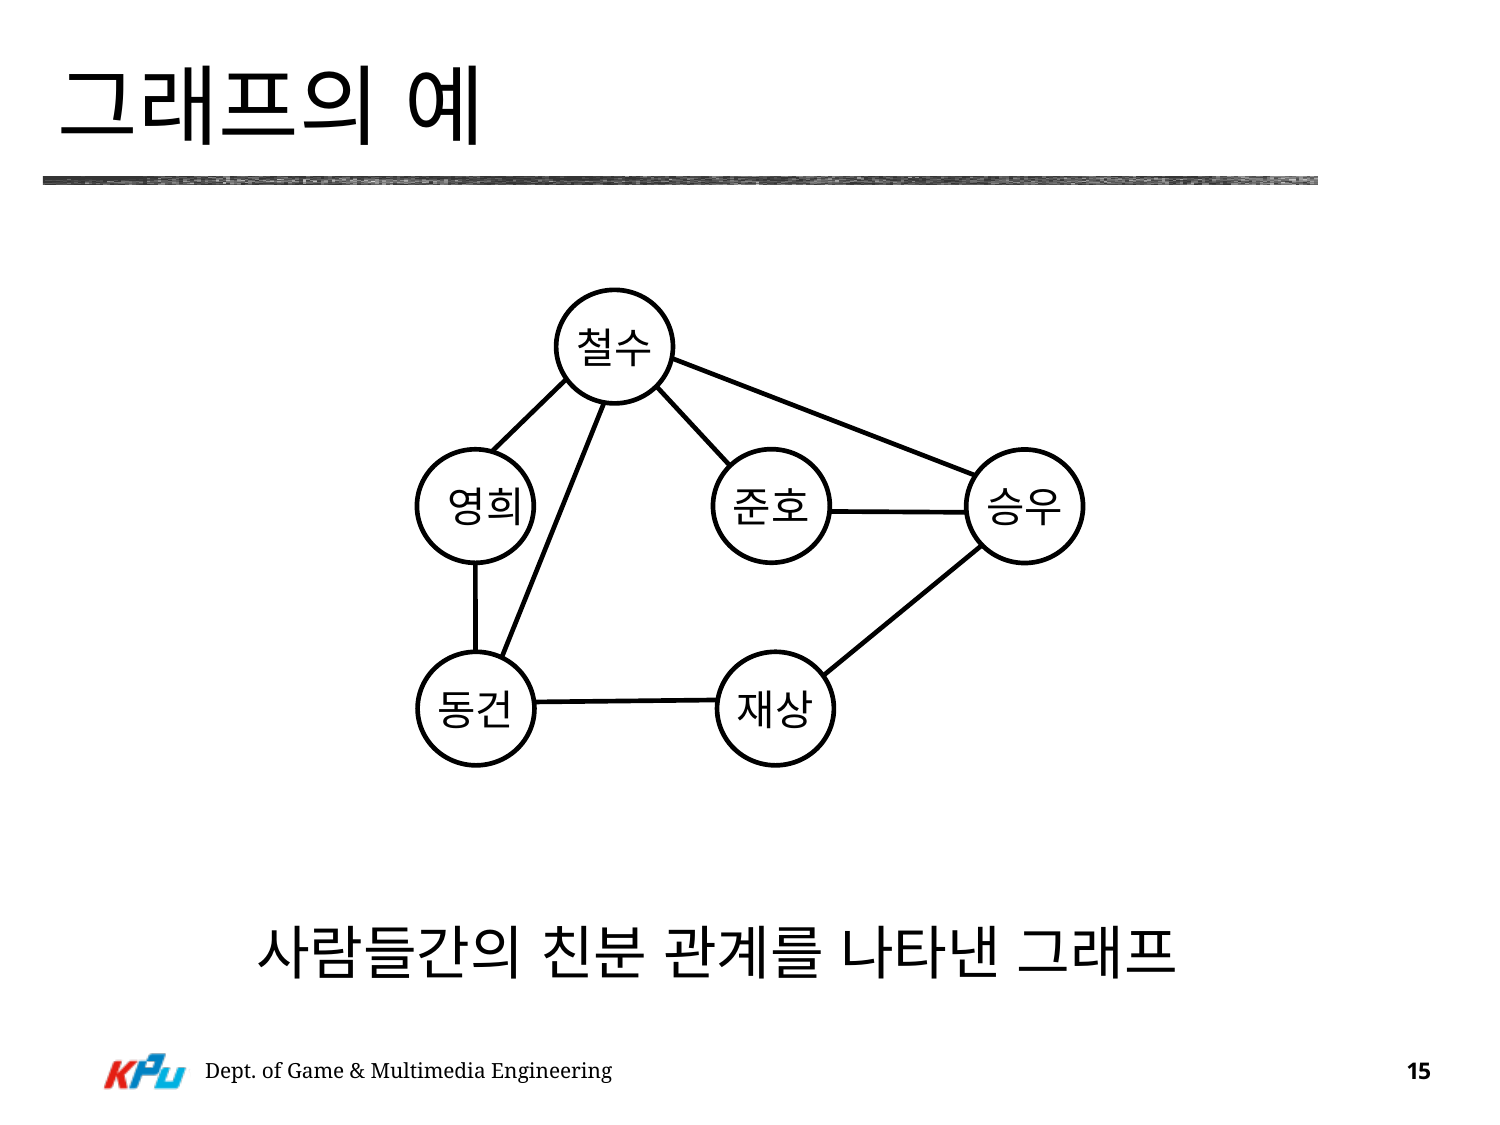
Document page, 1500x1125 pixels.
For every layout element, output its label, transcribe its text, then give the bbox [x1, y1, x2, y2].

title 그래프의 예 [42, 39, 1458, 182]
footer Dept. of Game & Multimedia Engineering [190, 1042, 879, 1103]
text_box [420, 293, 1081, 763]
text_box 사람들간의 친분 관계를 나타낸 그래프 [241, 908, 1193, 994]
slide_number 15 [1379, 1042, 1459, 1103]
picture [92, 1030, 191, 1120]
